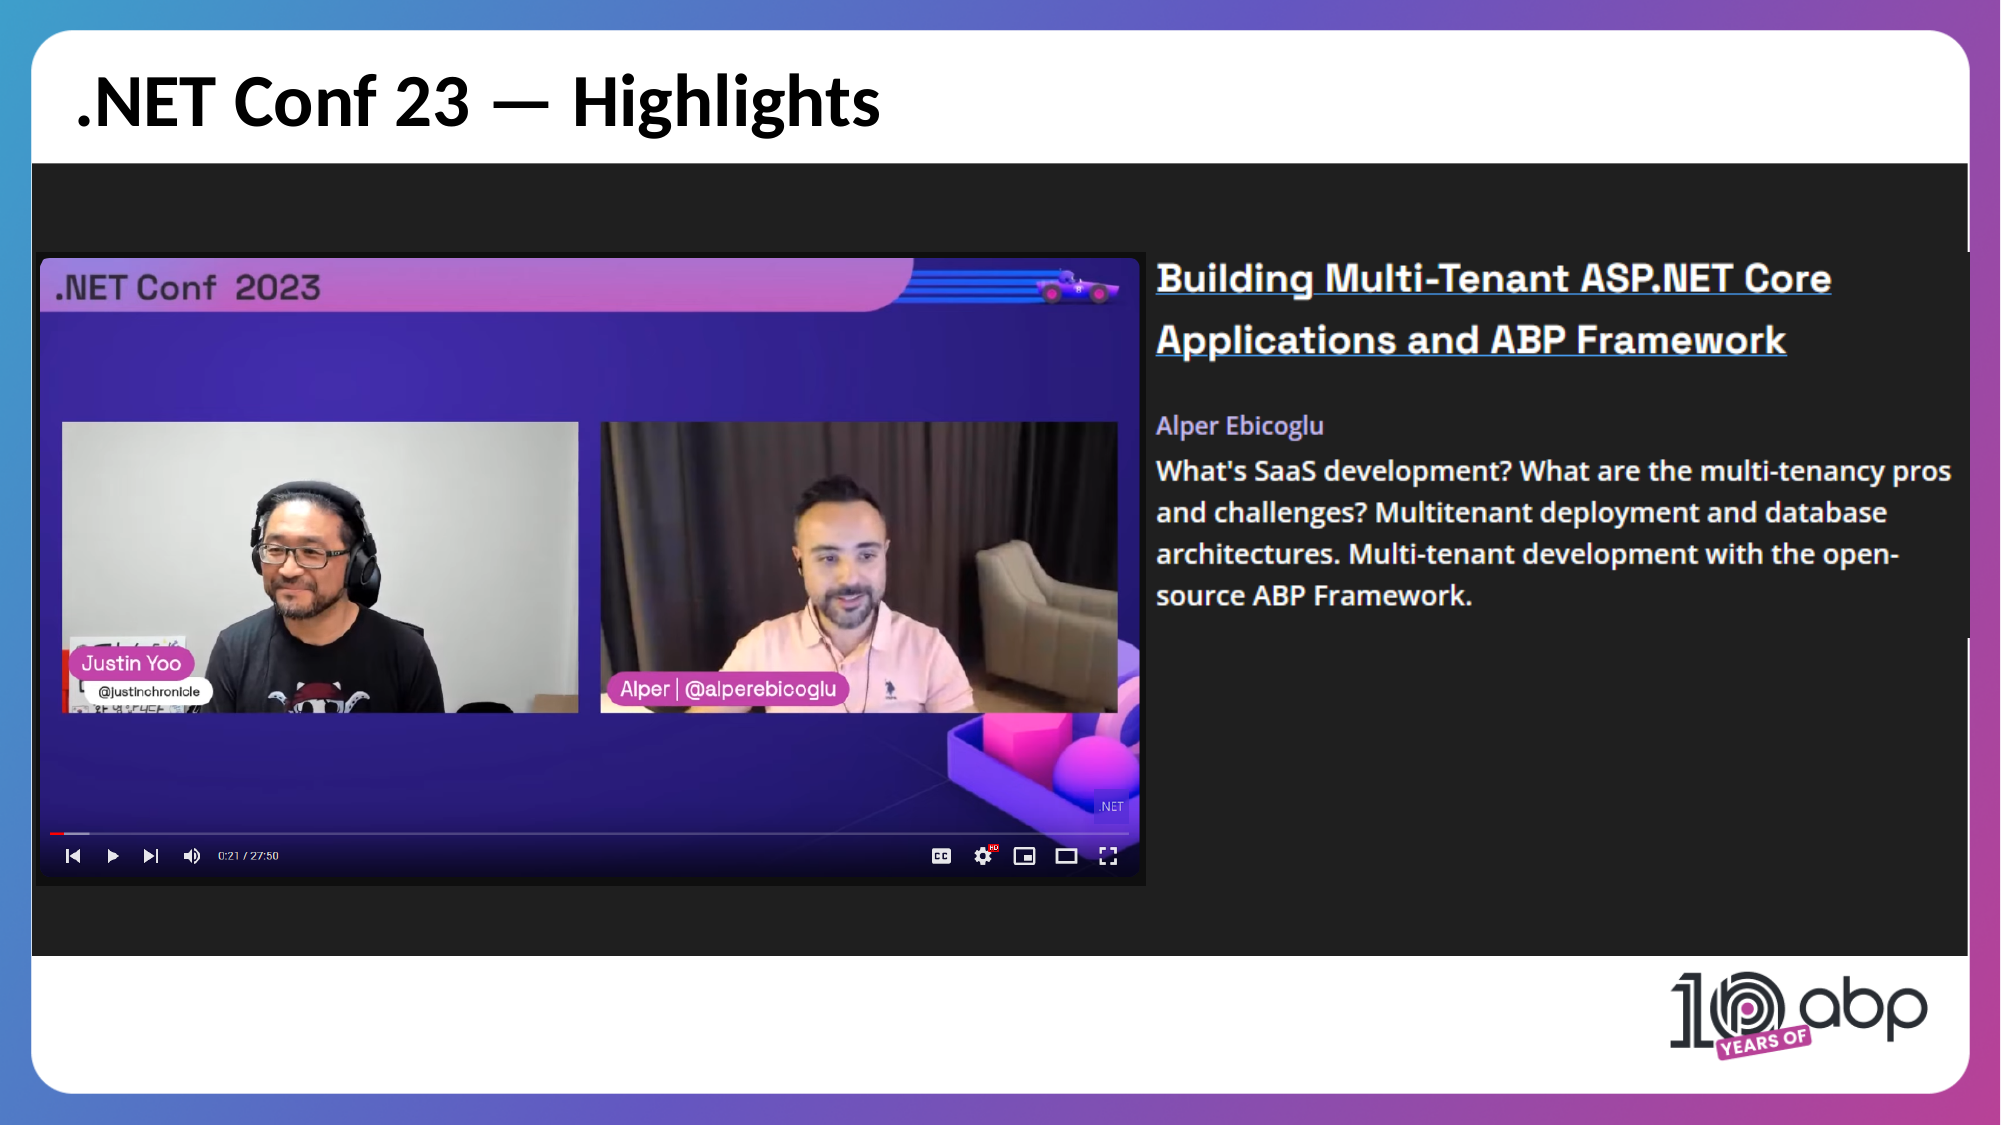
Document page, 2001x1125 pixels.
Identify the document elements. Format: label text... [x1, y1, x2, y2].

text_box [32, 163, 1970, 956]
text_box .NET Conf 23 — Highlights [59, 44, 898, 150]
picture [0, 0, 2001, 1125]
